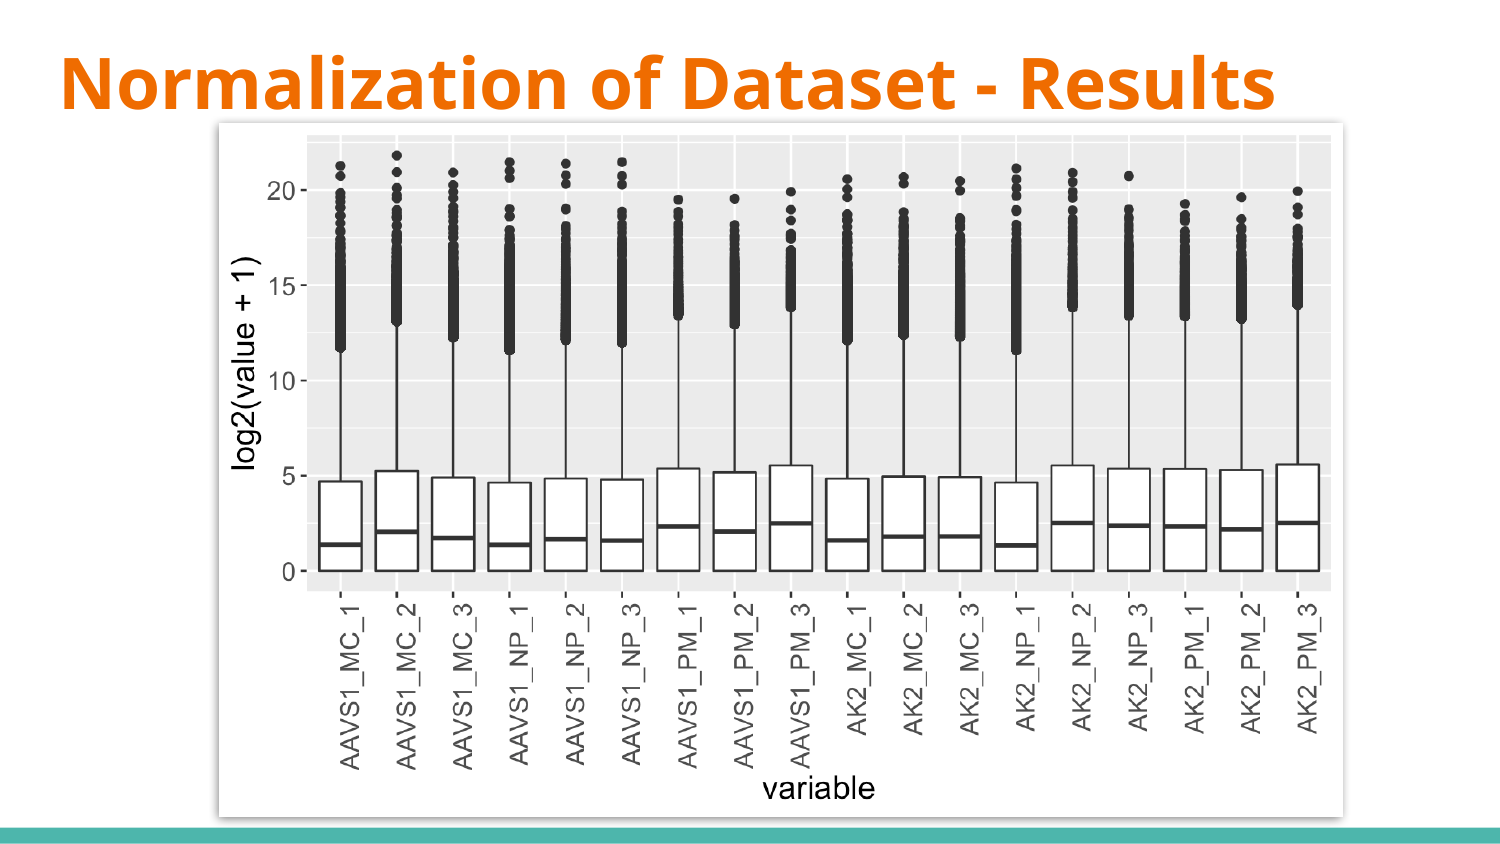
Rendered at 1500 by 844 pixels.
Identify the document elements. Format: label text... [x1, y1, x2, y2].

title Normalization of Dataset - Results [43, 23, 1442, 140]
picture [218, 122, 1343, 818]
